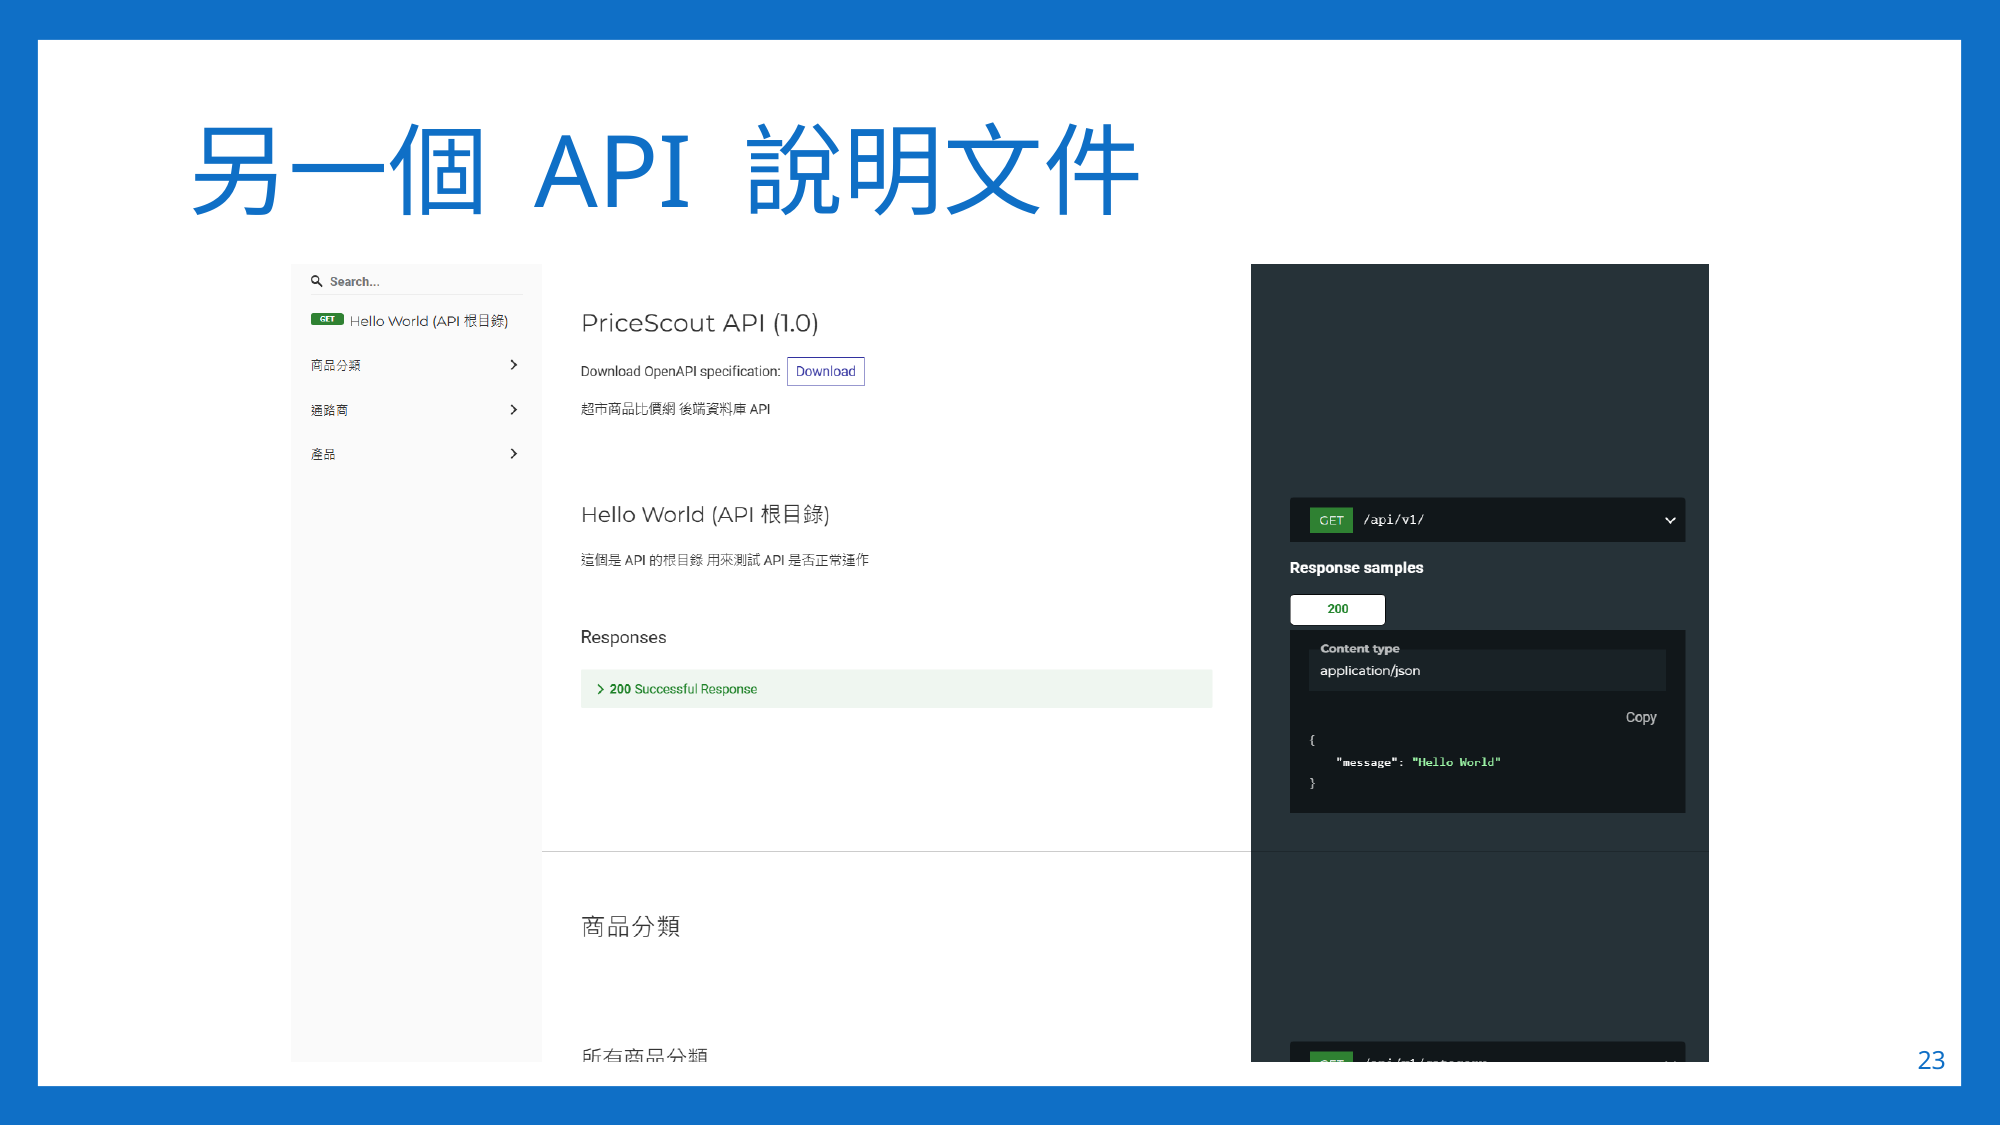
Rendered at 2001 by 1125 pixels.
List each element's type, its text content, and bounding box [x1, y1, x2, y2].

slide_number 23 [1681, 1026, 1961, 1087]
picture [290, 263, 1709, 1062]
title 另一個 API 說明文件 [173, 59, 1827, 237]
